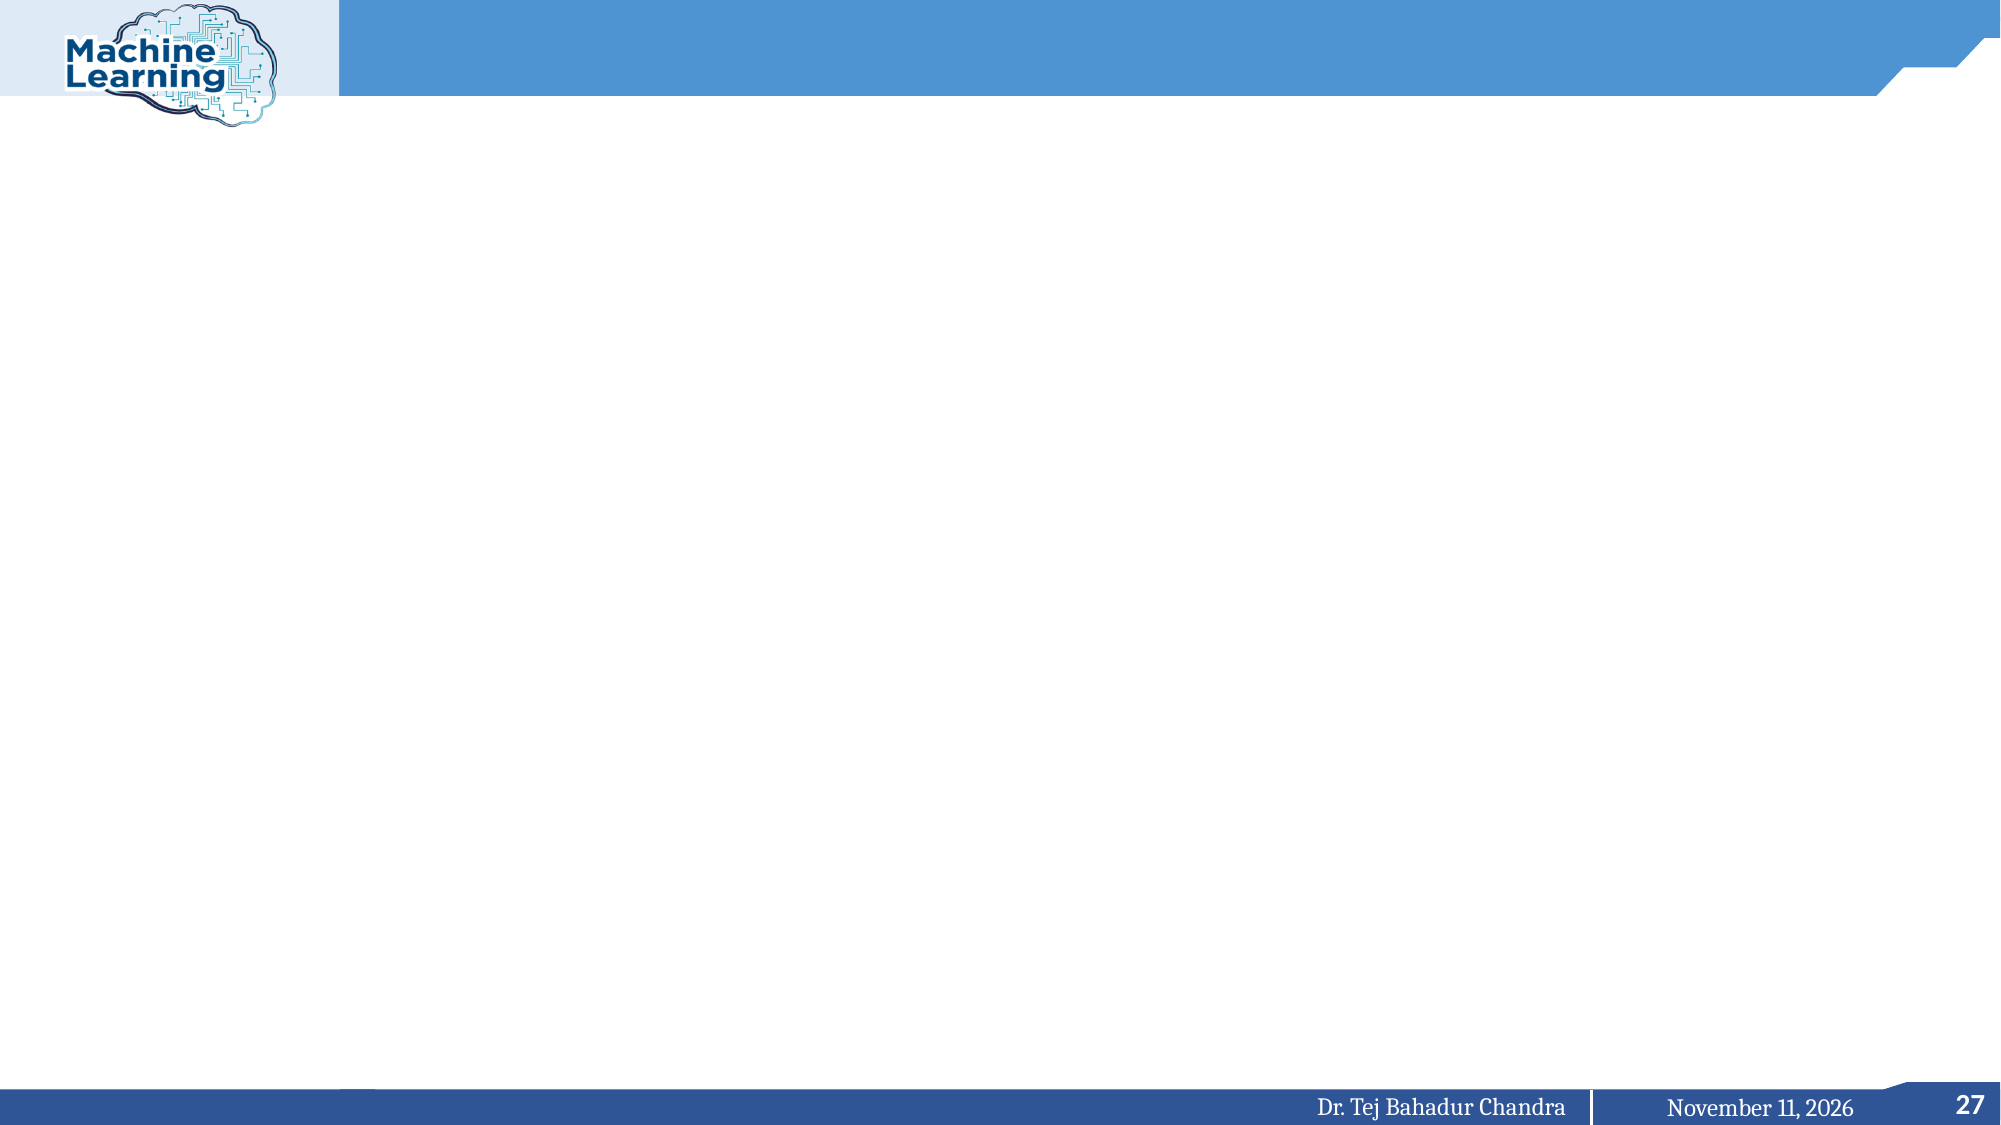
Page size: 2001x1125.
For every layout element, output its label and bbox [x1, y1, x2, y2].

picture [64, 0, 290, 131]
